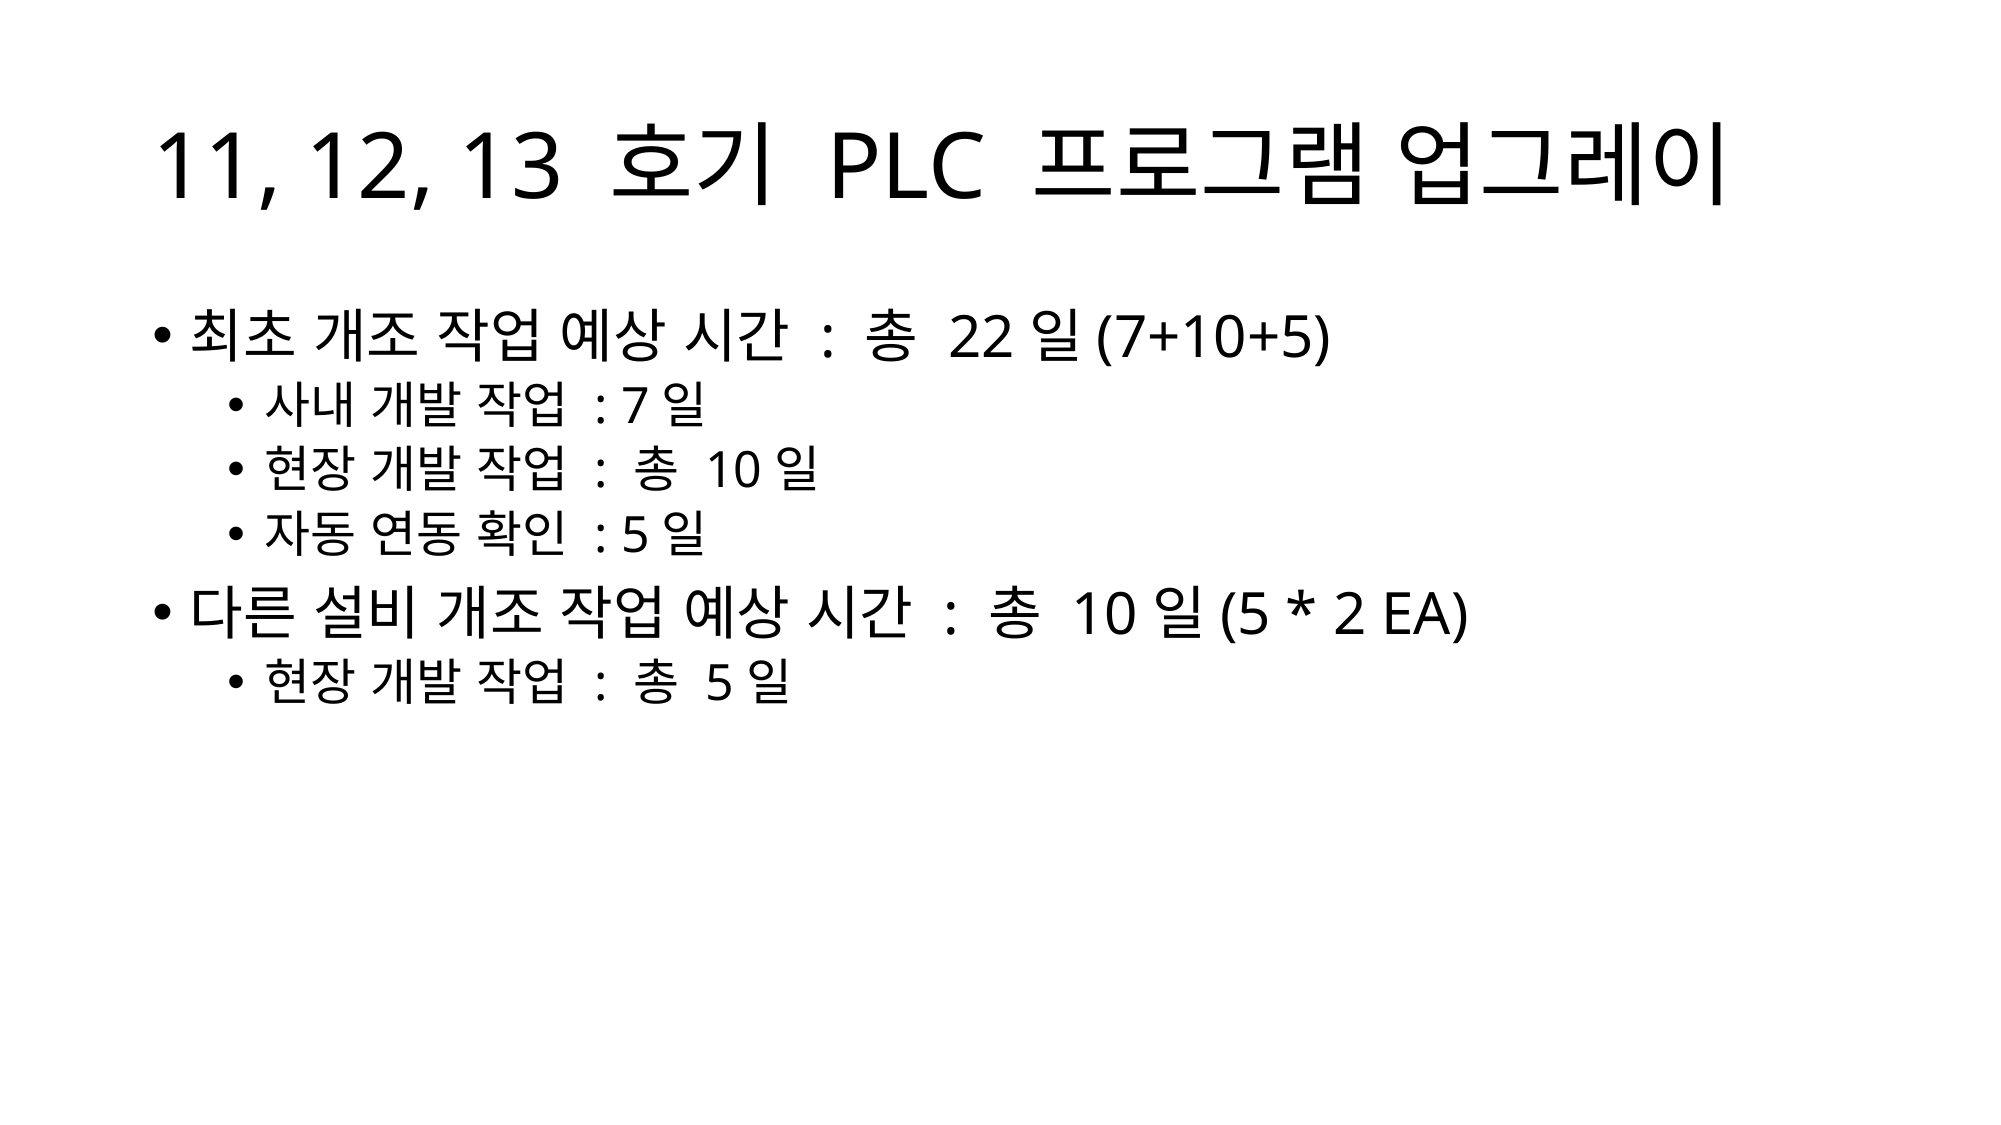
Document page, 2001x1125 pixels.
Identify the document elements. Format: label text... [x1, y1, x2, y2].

list 최초 개조 작업 예상 시간 : 총 22일(7+10+5) 사내 개발 작업 : 7일 현장 개발 작업 : 총 10일 자동 연동 확인 : 5일 다른 설비 개조 작업 예상 시간 : 총 10일(5 * 2 EA) 현장 개발 작업 : 총 5일 [137, 299, 1863, 1014]
title 11, 12, 13 호기 PLC 프로그램 업그레이 [137, 59, 1863, 278]
